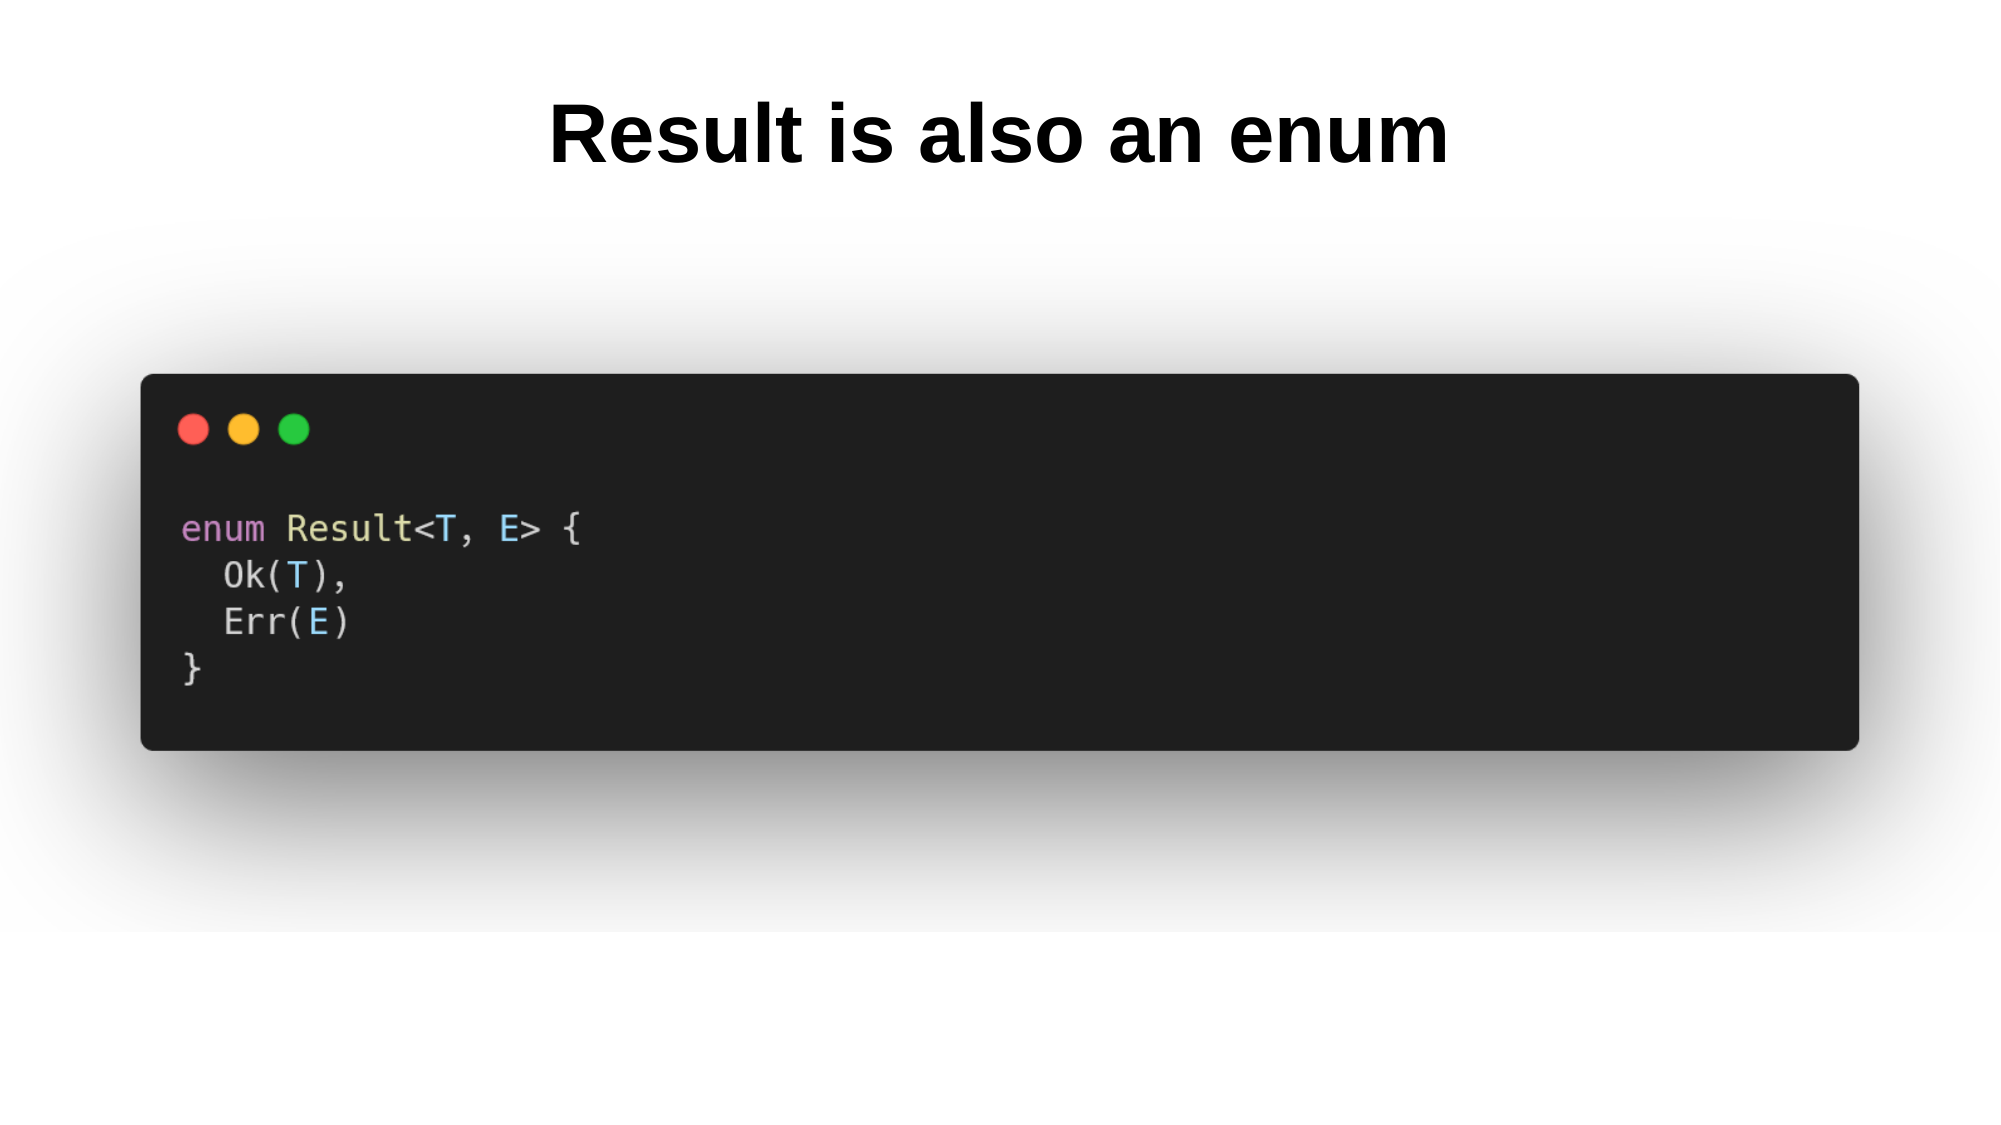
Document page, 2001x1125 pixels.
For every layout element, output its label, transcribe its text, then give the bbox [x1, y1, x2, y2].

text_box Result is also an enum [166, 83, 1834, 192]
picture [0, 192, 2000, 933]
